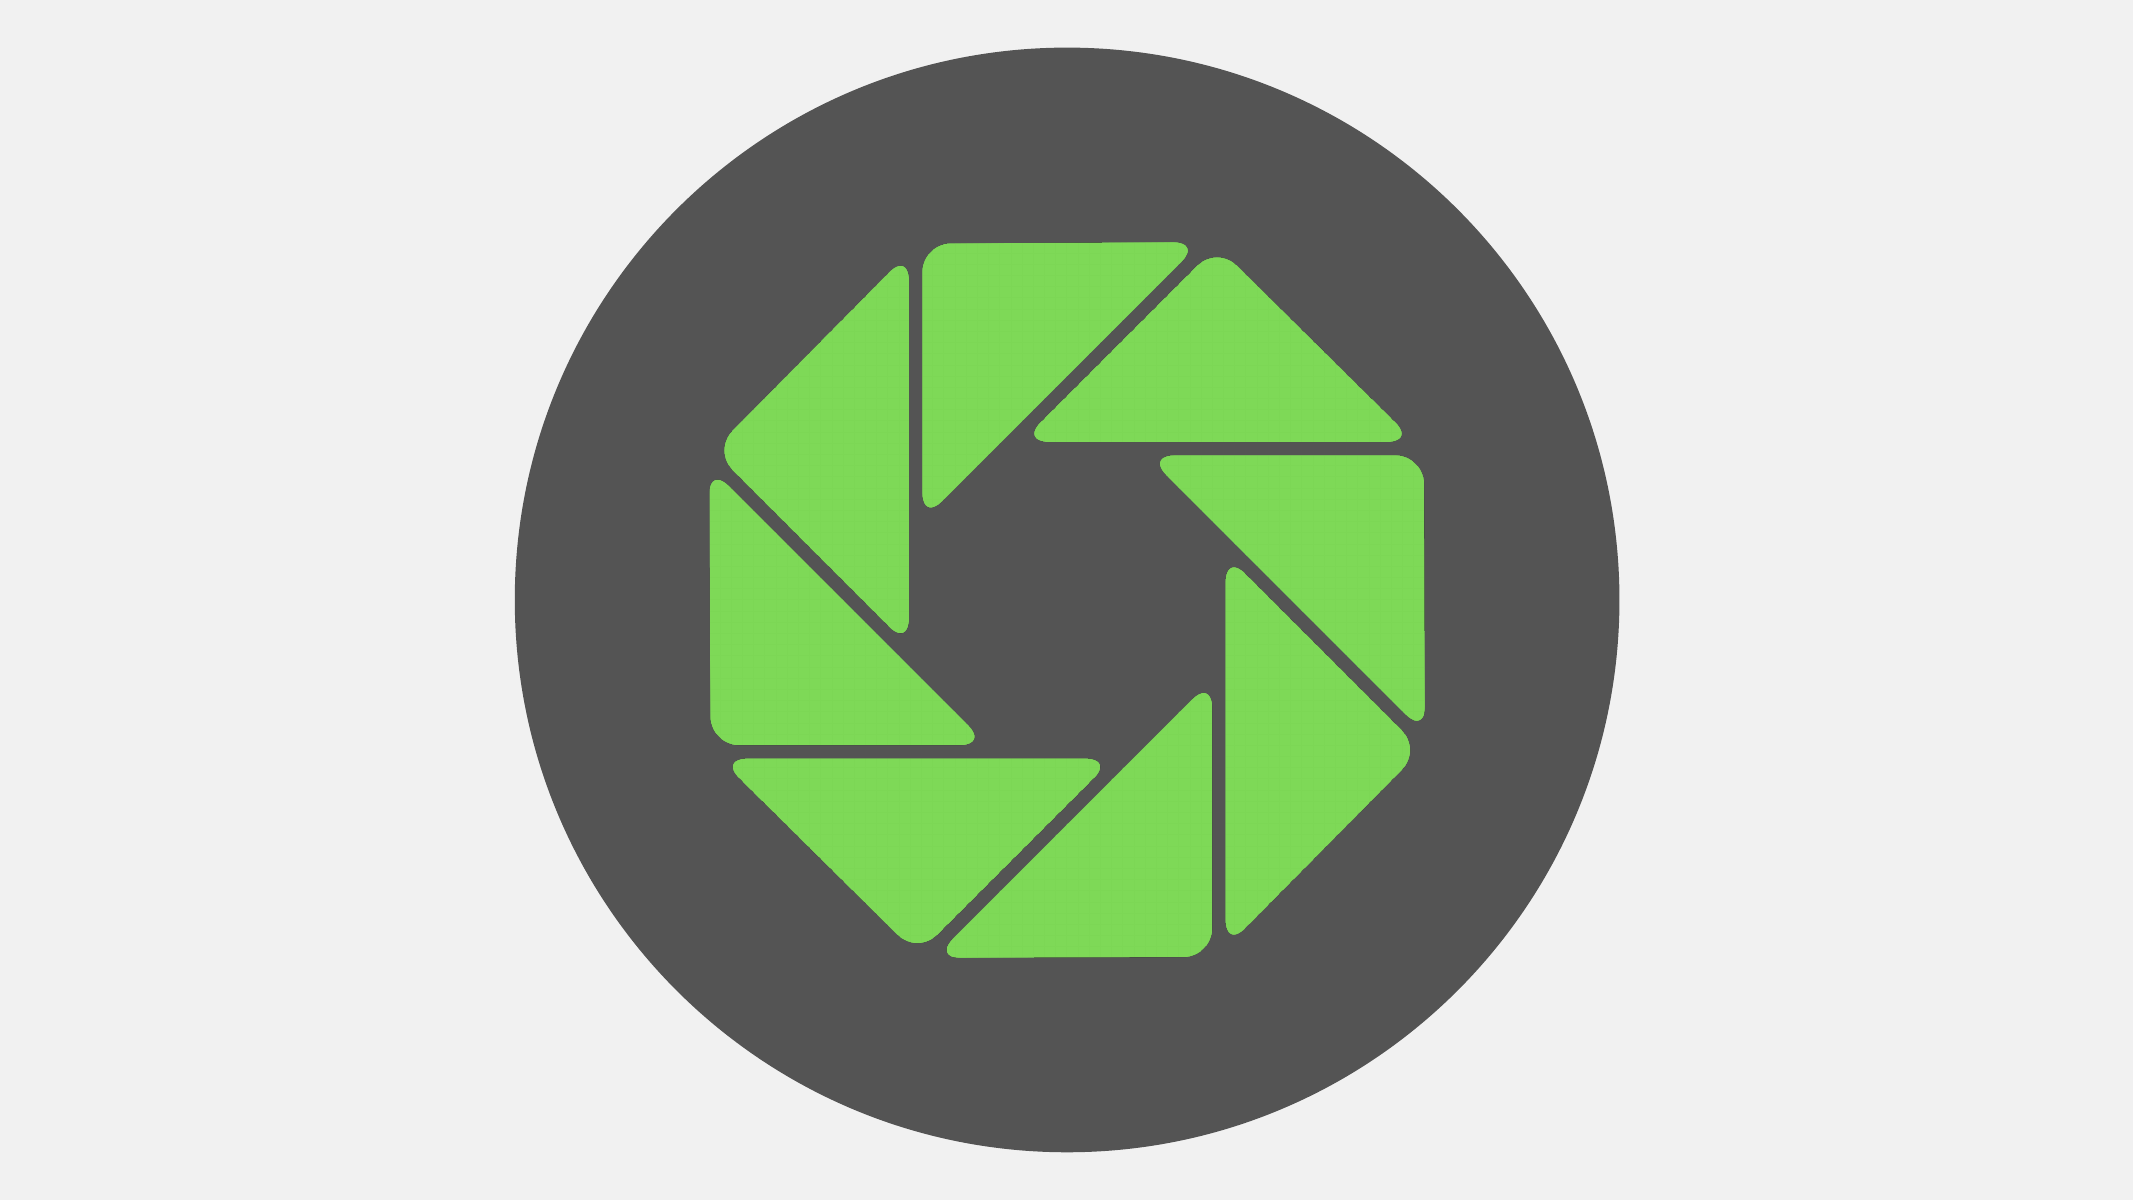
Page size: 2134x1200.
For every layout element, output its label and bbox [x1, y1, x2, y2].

text_box [514, 47, 1620, 1153]
